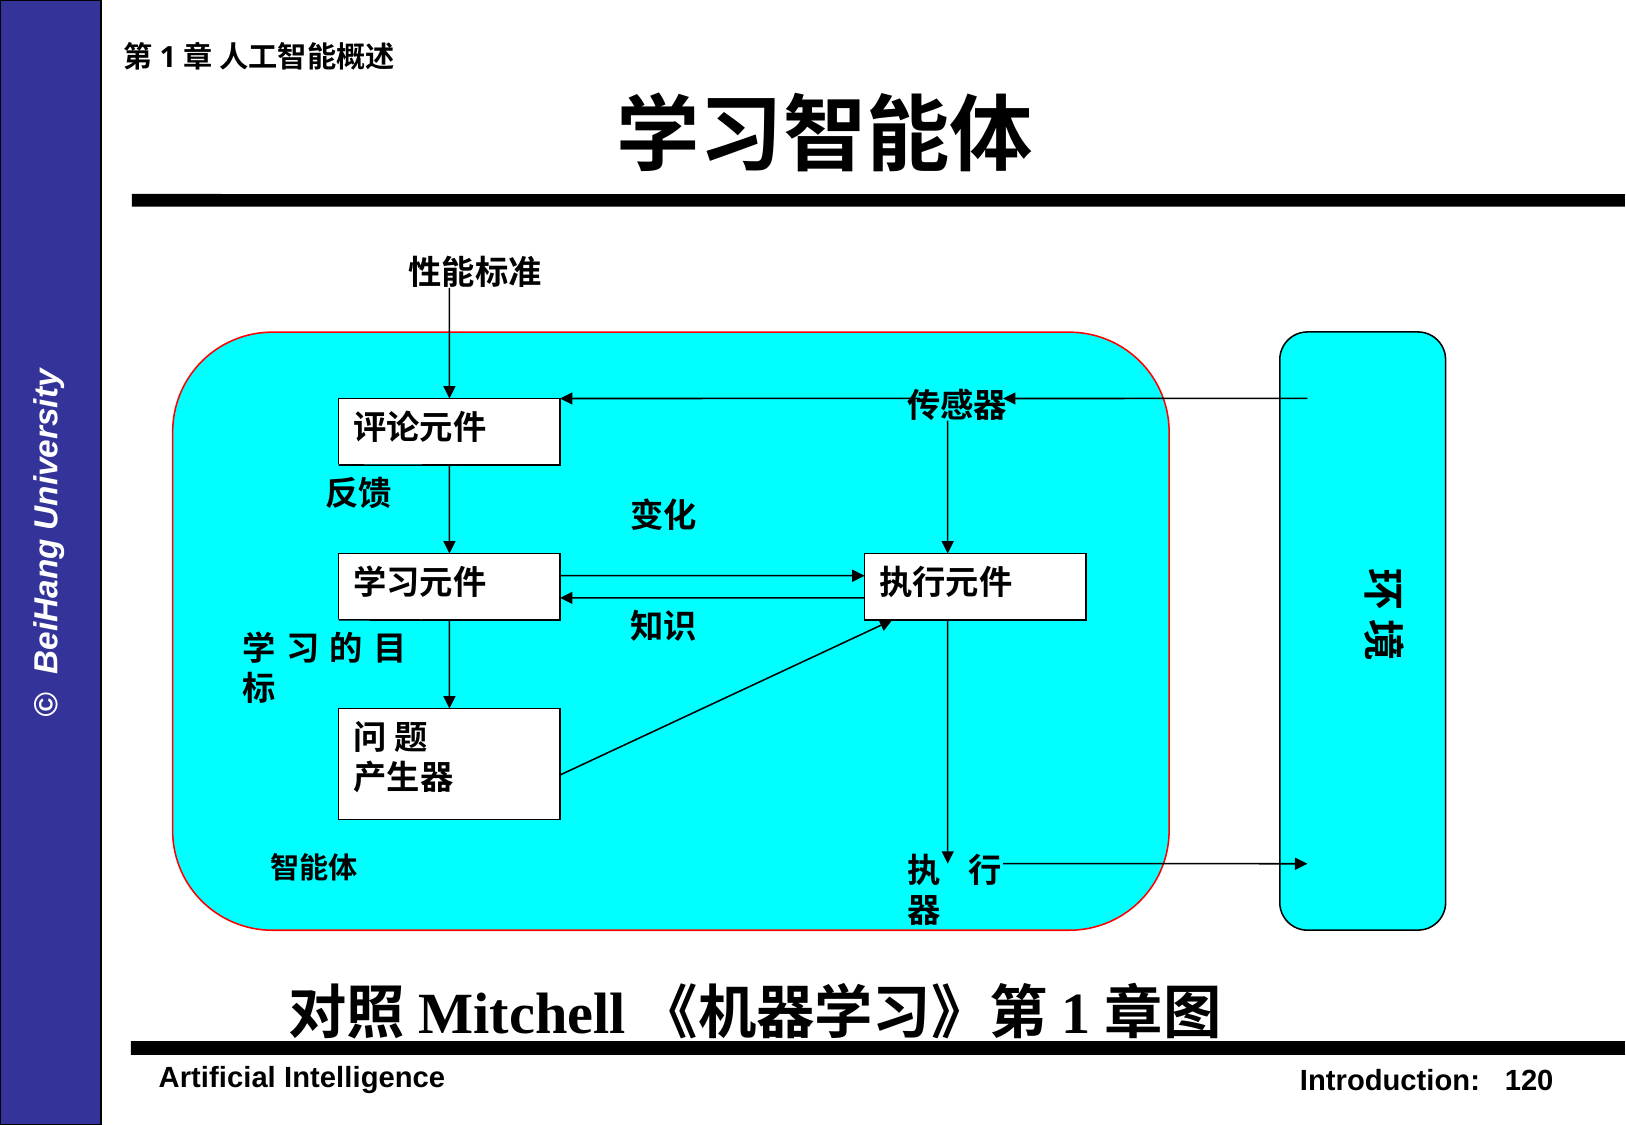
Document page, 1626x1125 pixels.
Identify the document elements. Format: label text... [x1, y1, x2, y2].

title 学习智能体 [134, 66, 1516, 197]
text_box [172, 243, 1447, 931]
text_box 对照Mitchell《机器学习》第1章图 [185, 967, 1325, 1053]
text_box 第1章 人工智能概述 [0, 30, 519, 81]
